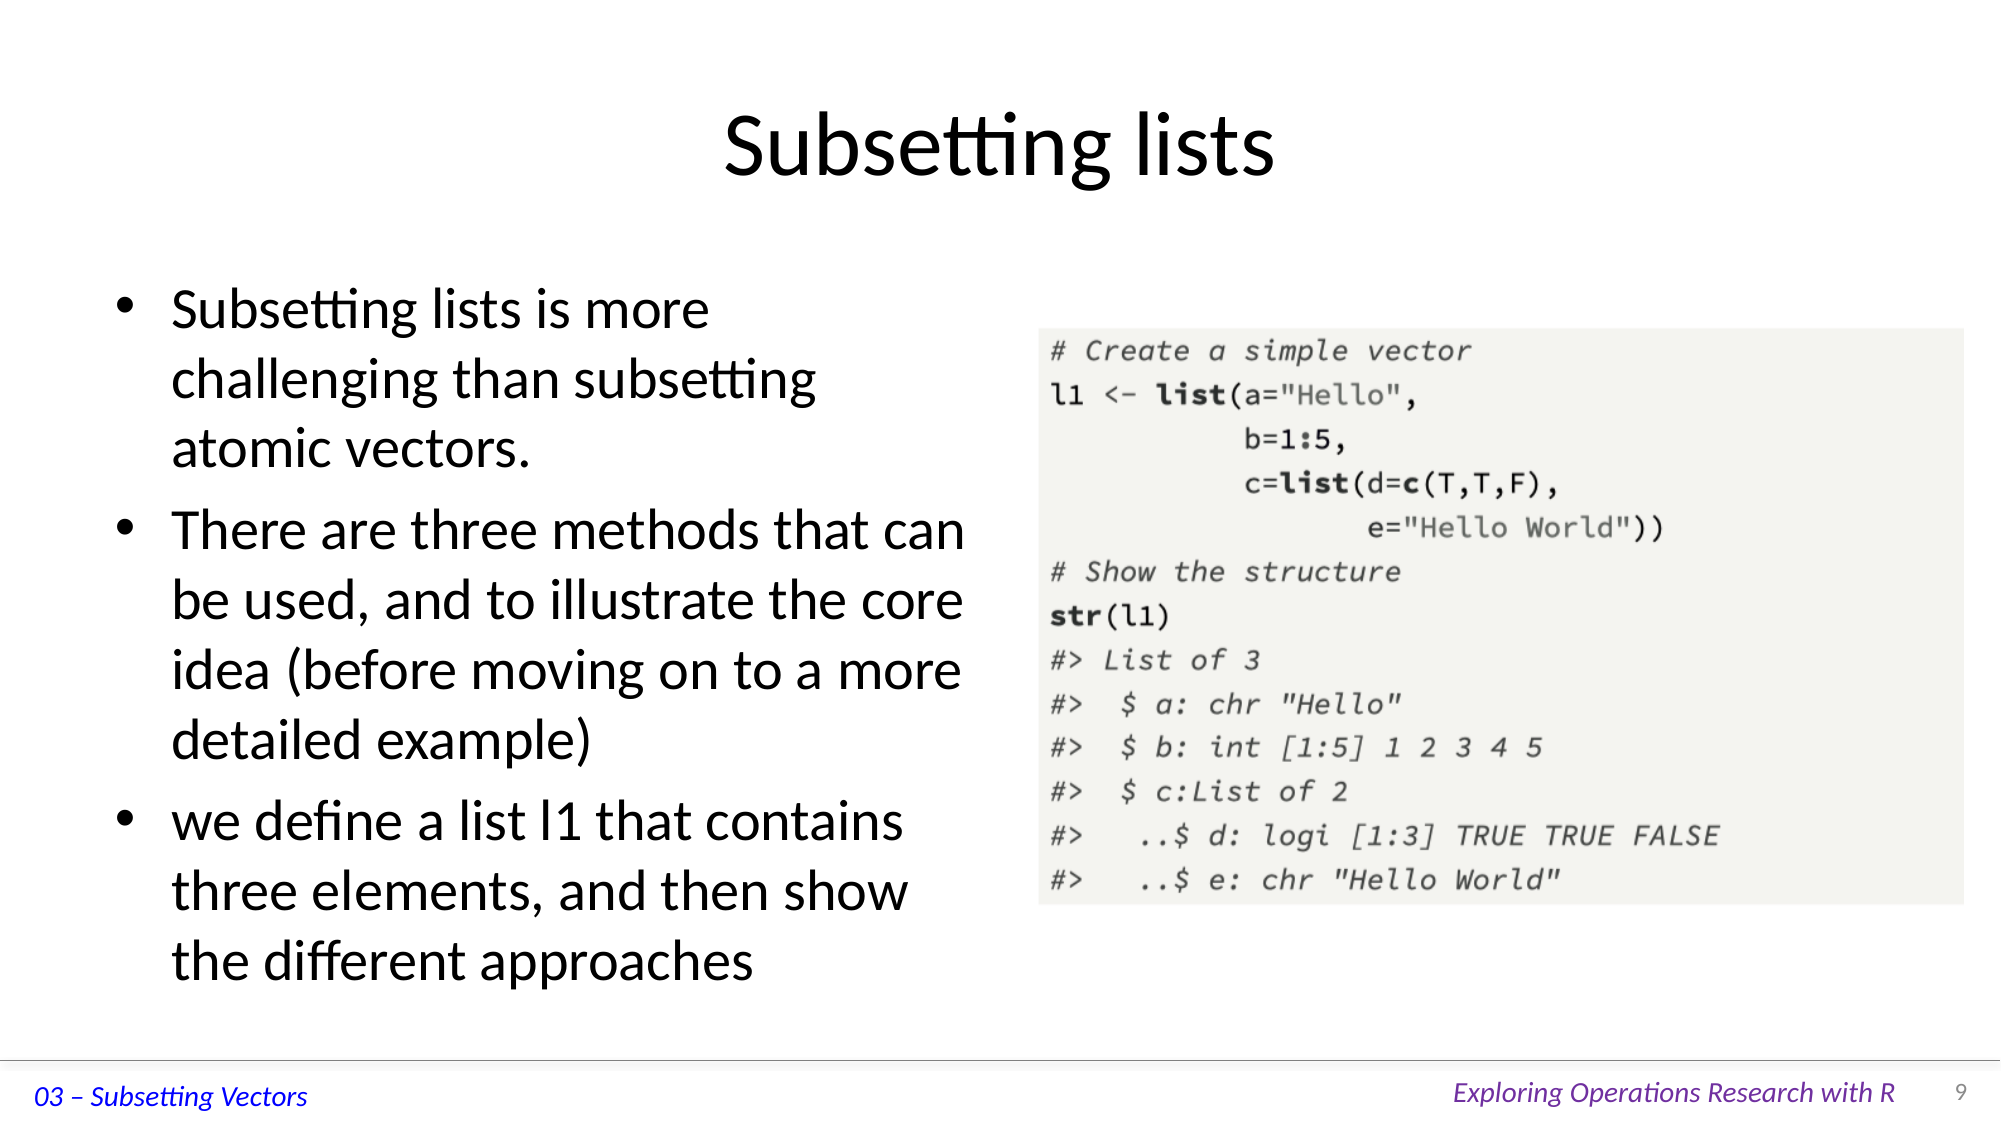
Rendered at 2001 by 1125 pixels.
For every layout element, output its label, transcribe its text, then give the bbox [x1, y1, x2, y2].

picture [1035, 320, 1965, 907]
slide_number 9 [1899, 1060, 1983, 1120]
title Subsetting lists [99, 45, 1900, 233]
list Subsetting lists is more challenging than subsetting atomic vectors. There are three methods that can be used, and to illustrate the core idea (before moving on to a more detailed example) we define a list l1 that contains three elements, and then show the different approaches [99, 262, 984, 1005]
